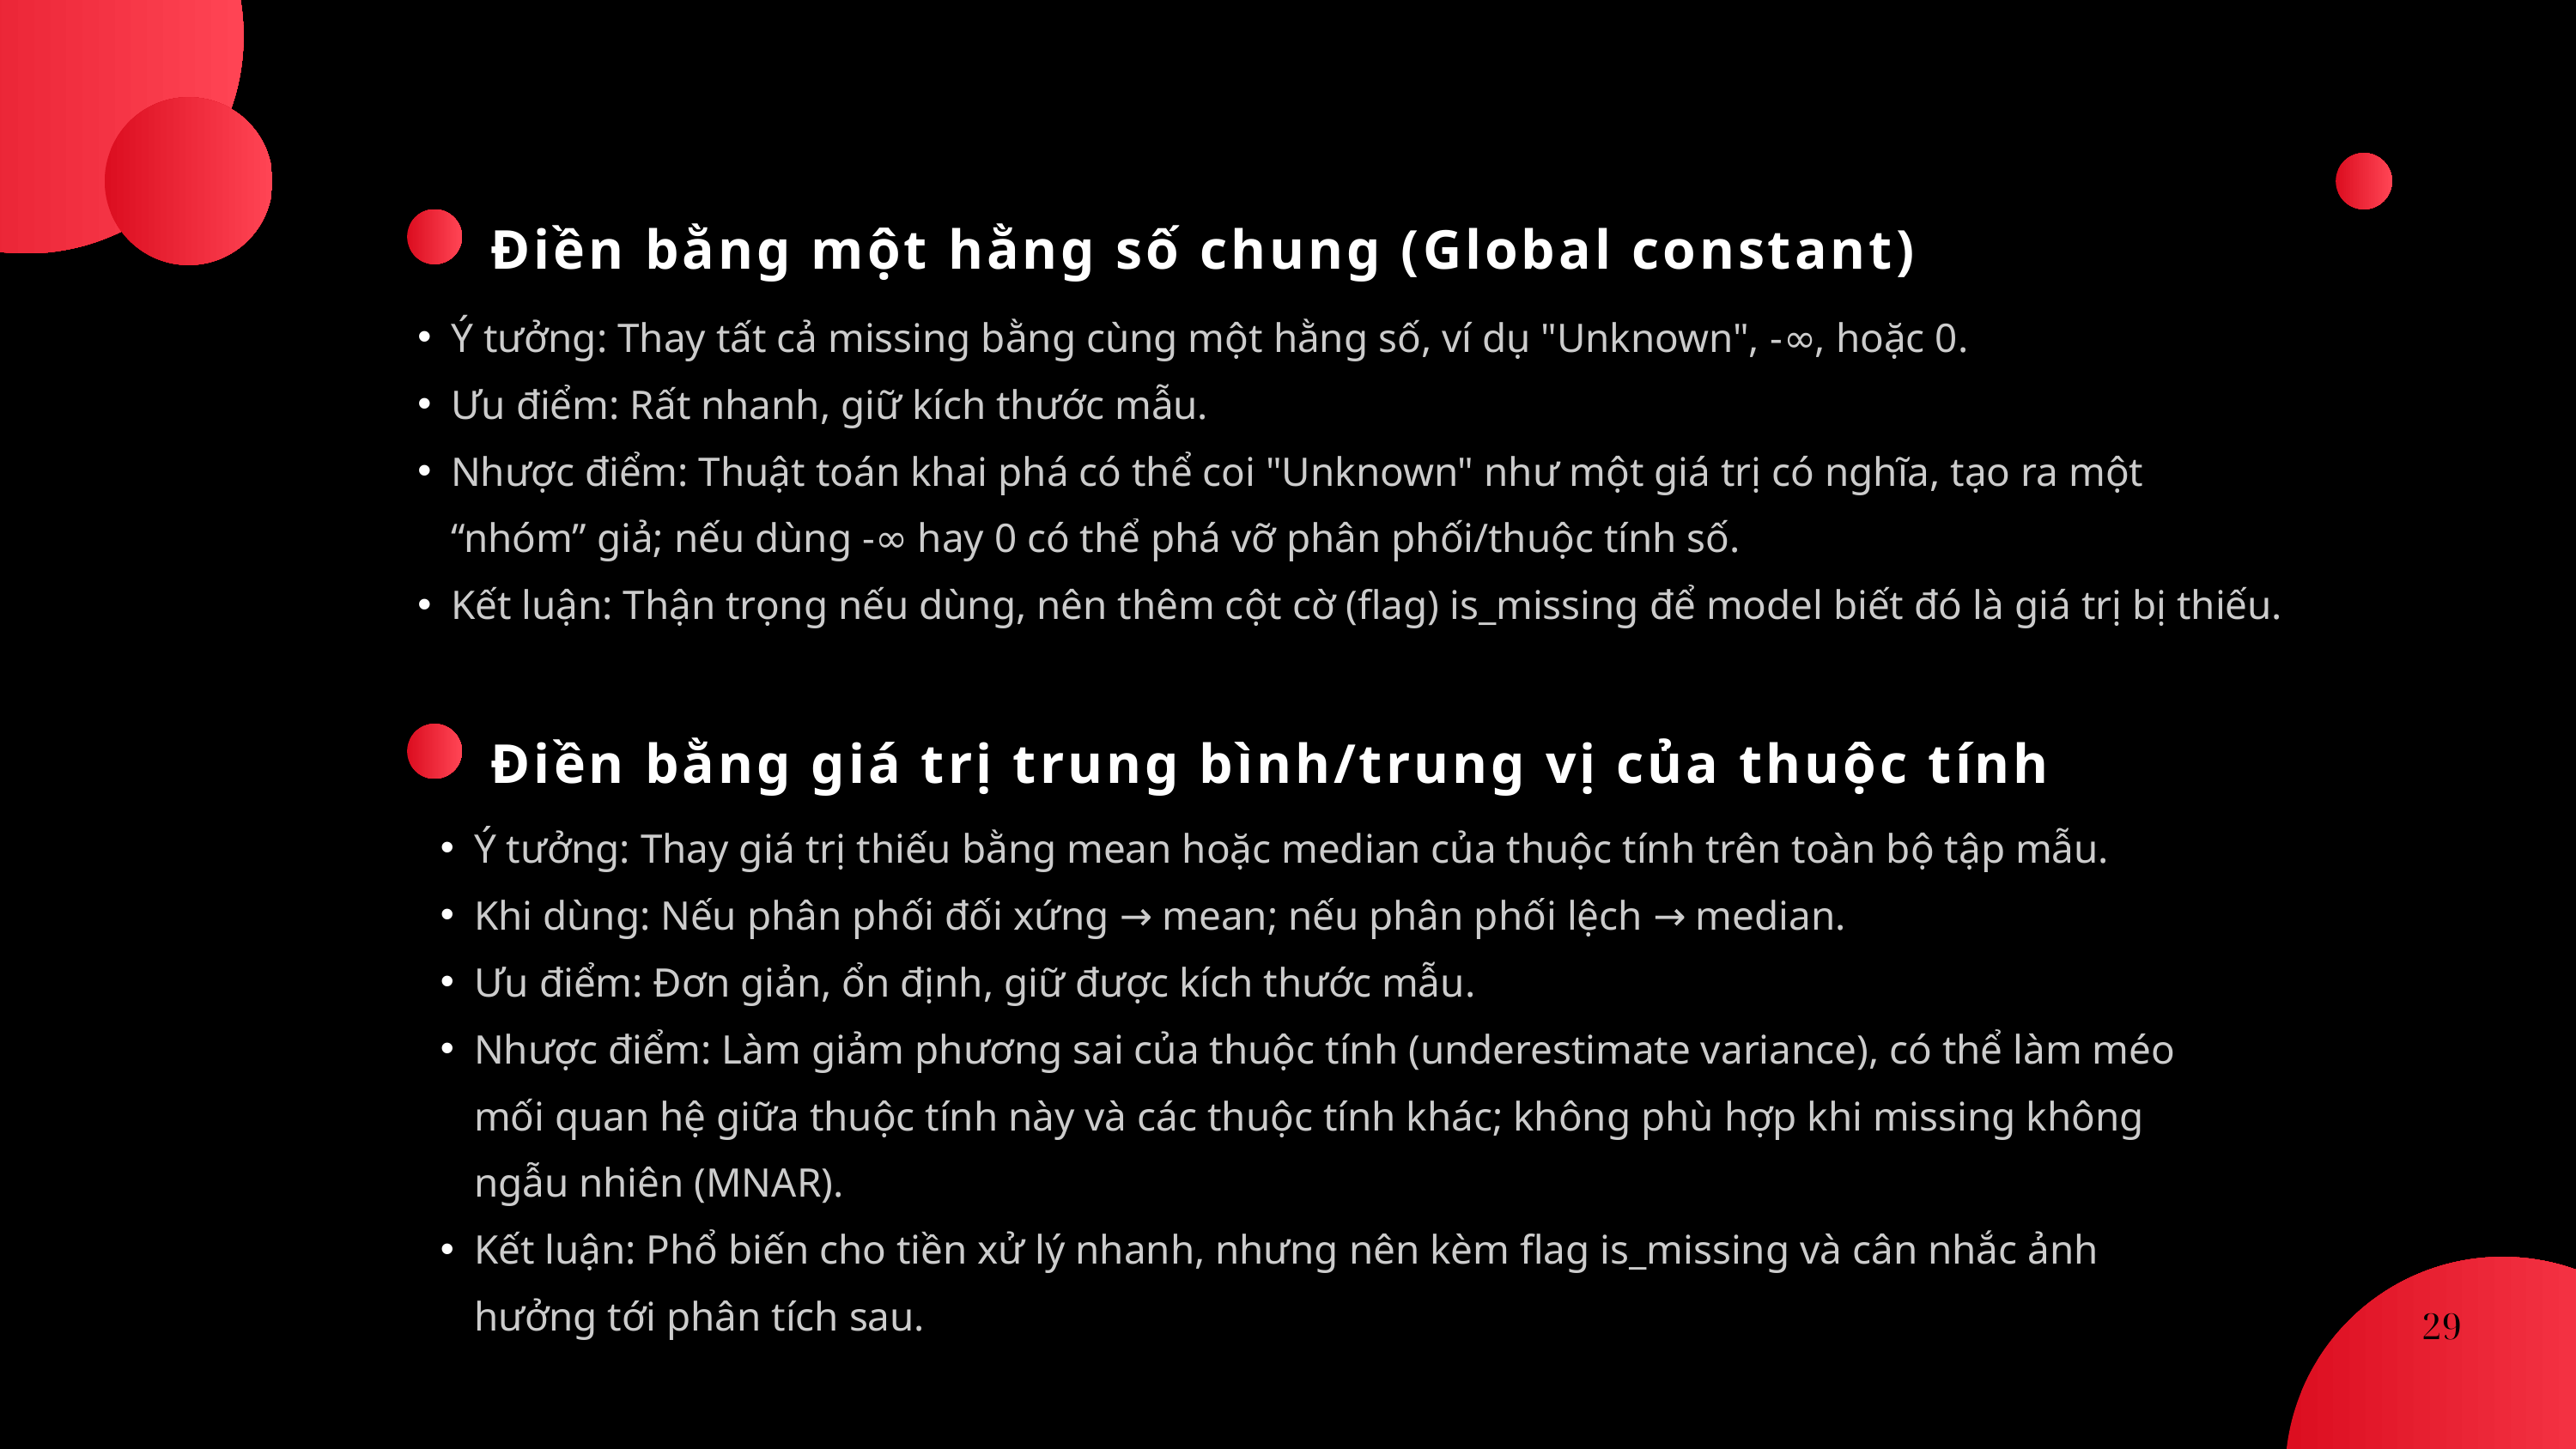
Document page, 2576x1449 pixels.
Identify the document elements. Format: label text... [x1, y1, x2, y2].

text_box Điền bằng giá trị trung bình/trung vị của thuộc tính [490, 718, 2177, 794]
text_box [2335, 152, 2392, 209]
text_box Ý tưởng: Thay tất cả missing bằng cùng một hằng số, ví dụ "Unknown", -∞, hoặc 0. Ưu điểm: Rất nhanh, giữ kích thước mẫu. Nhược điểm: Thuật toán khai phá có thể coi "Unknown" như một giá trị có nghĩa, tạo ra một “nhóm” giả; nếu dùng -∞ hay 0 có thể phá vỡ phân phối/thuộc tính số. Kết luận: Thận trọng nếu dùng, nên thêm cột cờ (flag) is_missing để model biết đó là giá trị bị thiếu. [384, 293, 2286, 627]
text_box Ý tưởng: Thay giá trị thiếu bằng mean hoặc median của thuộc tính trên toàn bộ tập mẫu. Khi dùng: Nếu phân phối đối xứng → mean; nếu phân phối lệch → median. Ưu điểm: Đơn giản, ổn định, giữ được kích thước mẫu. Nhược điểm: Làm giảm phương sai của thuộc tính (underestimate variance), có thể làm méo mối quan hệ giữa thuộc tính này và các thuộc tính khác; không phù hợp khi missing không ngẫu nhiên (MNAR). Kết luận: Phổ biến cho tiền xử lý nhanh, nhưng nên kèm flag is_missing và cân nhắc ảnh hưởng tới phân tích sau. [407, 803, 2177, 1339]
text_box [0, 0, 244, 254]
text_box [104, 97, 273, 265]
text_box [406, 209, 463, 264]
text_box Điền bằng một hằng số chung (Global constant) [490, 204, 2081, 280]
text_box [406, 724, 463, 779]
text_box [2284, 1256, 2576, 1449]
